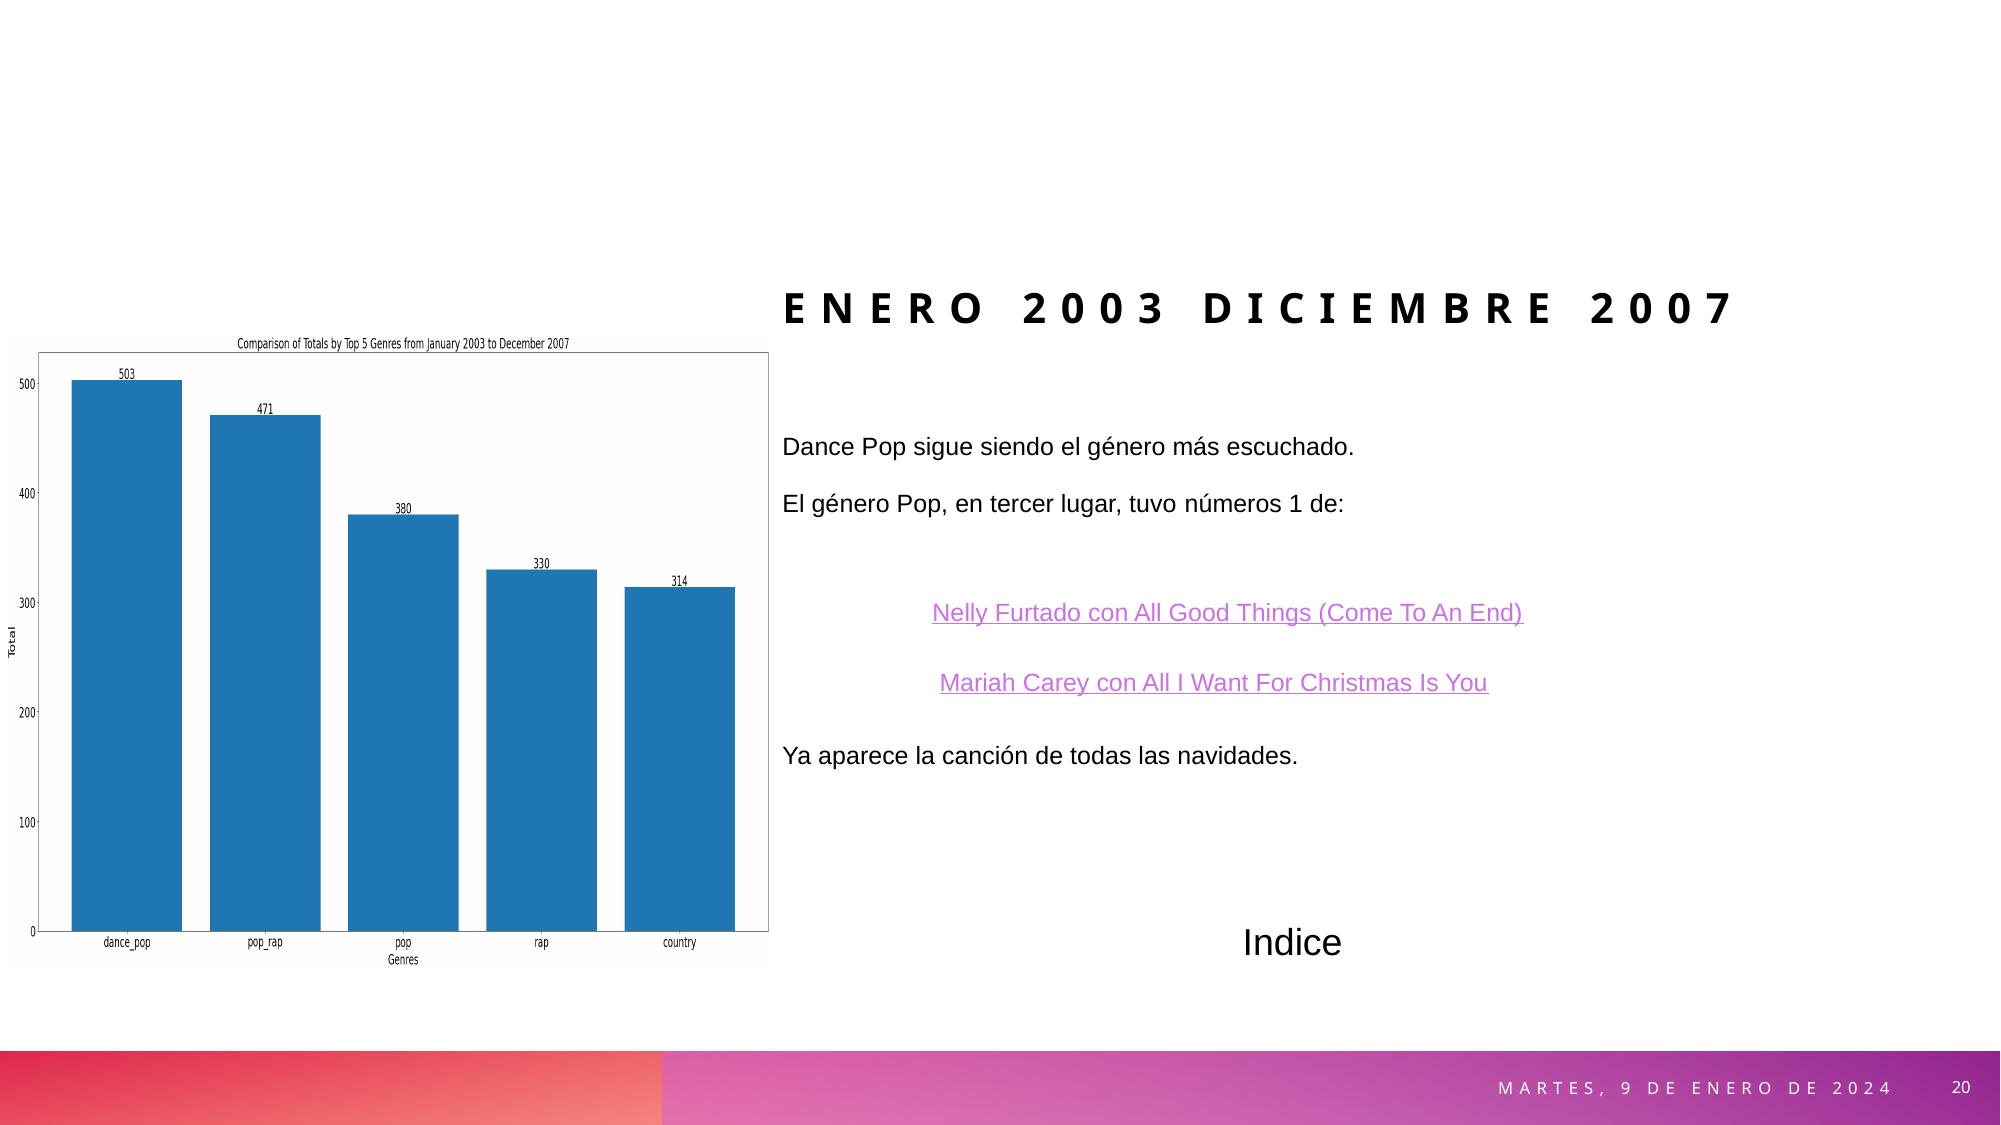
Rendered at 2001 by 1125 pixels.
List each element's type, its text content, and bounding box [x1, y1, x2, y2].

list Dance Pop sigue siendo el género más escuchado. El género Pop, en tercer lugar, tuvo números 1 de: Nelly Furtado con All Good Things (Come To An End) Mariah Carey con All I Want For Christmas Is You Ya aparece la canción de todas las navidades. [782, 388, 1805, 945]
text_box Indice [1227, 910, 1359, 971]
title Enero 2003 Diciembre 2007 [782, 75, 1805, 333]
slide_number Martes, 9 de Enero de 2024 [1297, 1051, 1905, 1125]
slide_number 20 [1913, 1051, 1986, 1125]
picture [5, 332, 771, 972]
